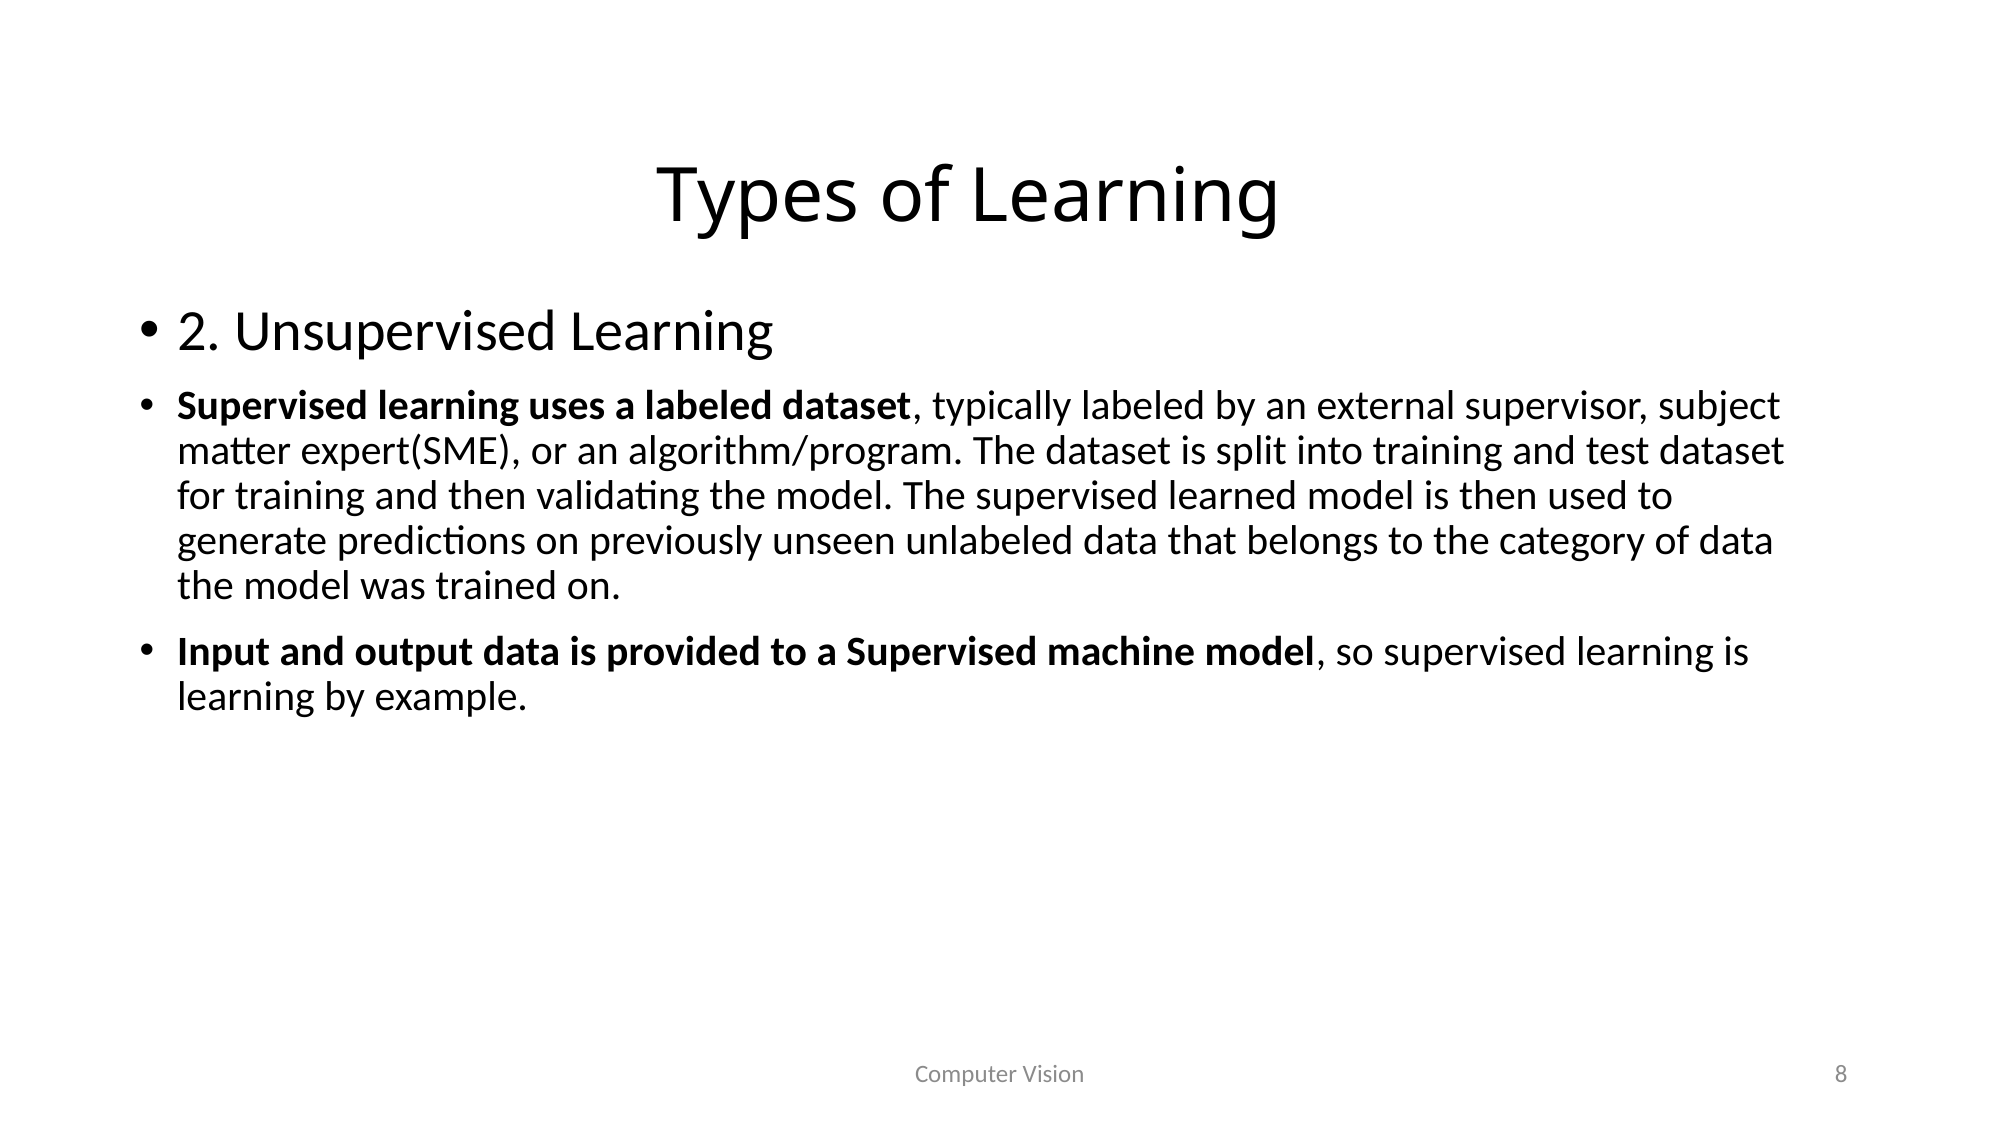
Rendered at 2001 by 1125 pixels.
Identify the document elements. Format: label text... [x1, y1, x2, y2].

footer Computer Vision [662, 1042, 1338, 1103]
slide_number 8 [1412, 1042, 1863, 1103]
list 2. Unsupervised Learning Supervised learning uses a labeled dataset, typically labeled by an external supervisor, subject matter expert(SME), or an algorithm/program. The dataset is split into training and test dataset for training and then validating the model. The supervised learned model is then used to generate predictions on previously unseen unlabeled data that belongs to the category of data the model was trained on. Input and output data is provided to a Supervised machine model, so supervised learning is learning by example. [139, 299, 1801, 1014]
title Types of Learning [139, 143, 1800, 251]
